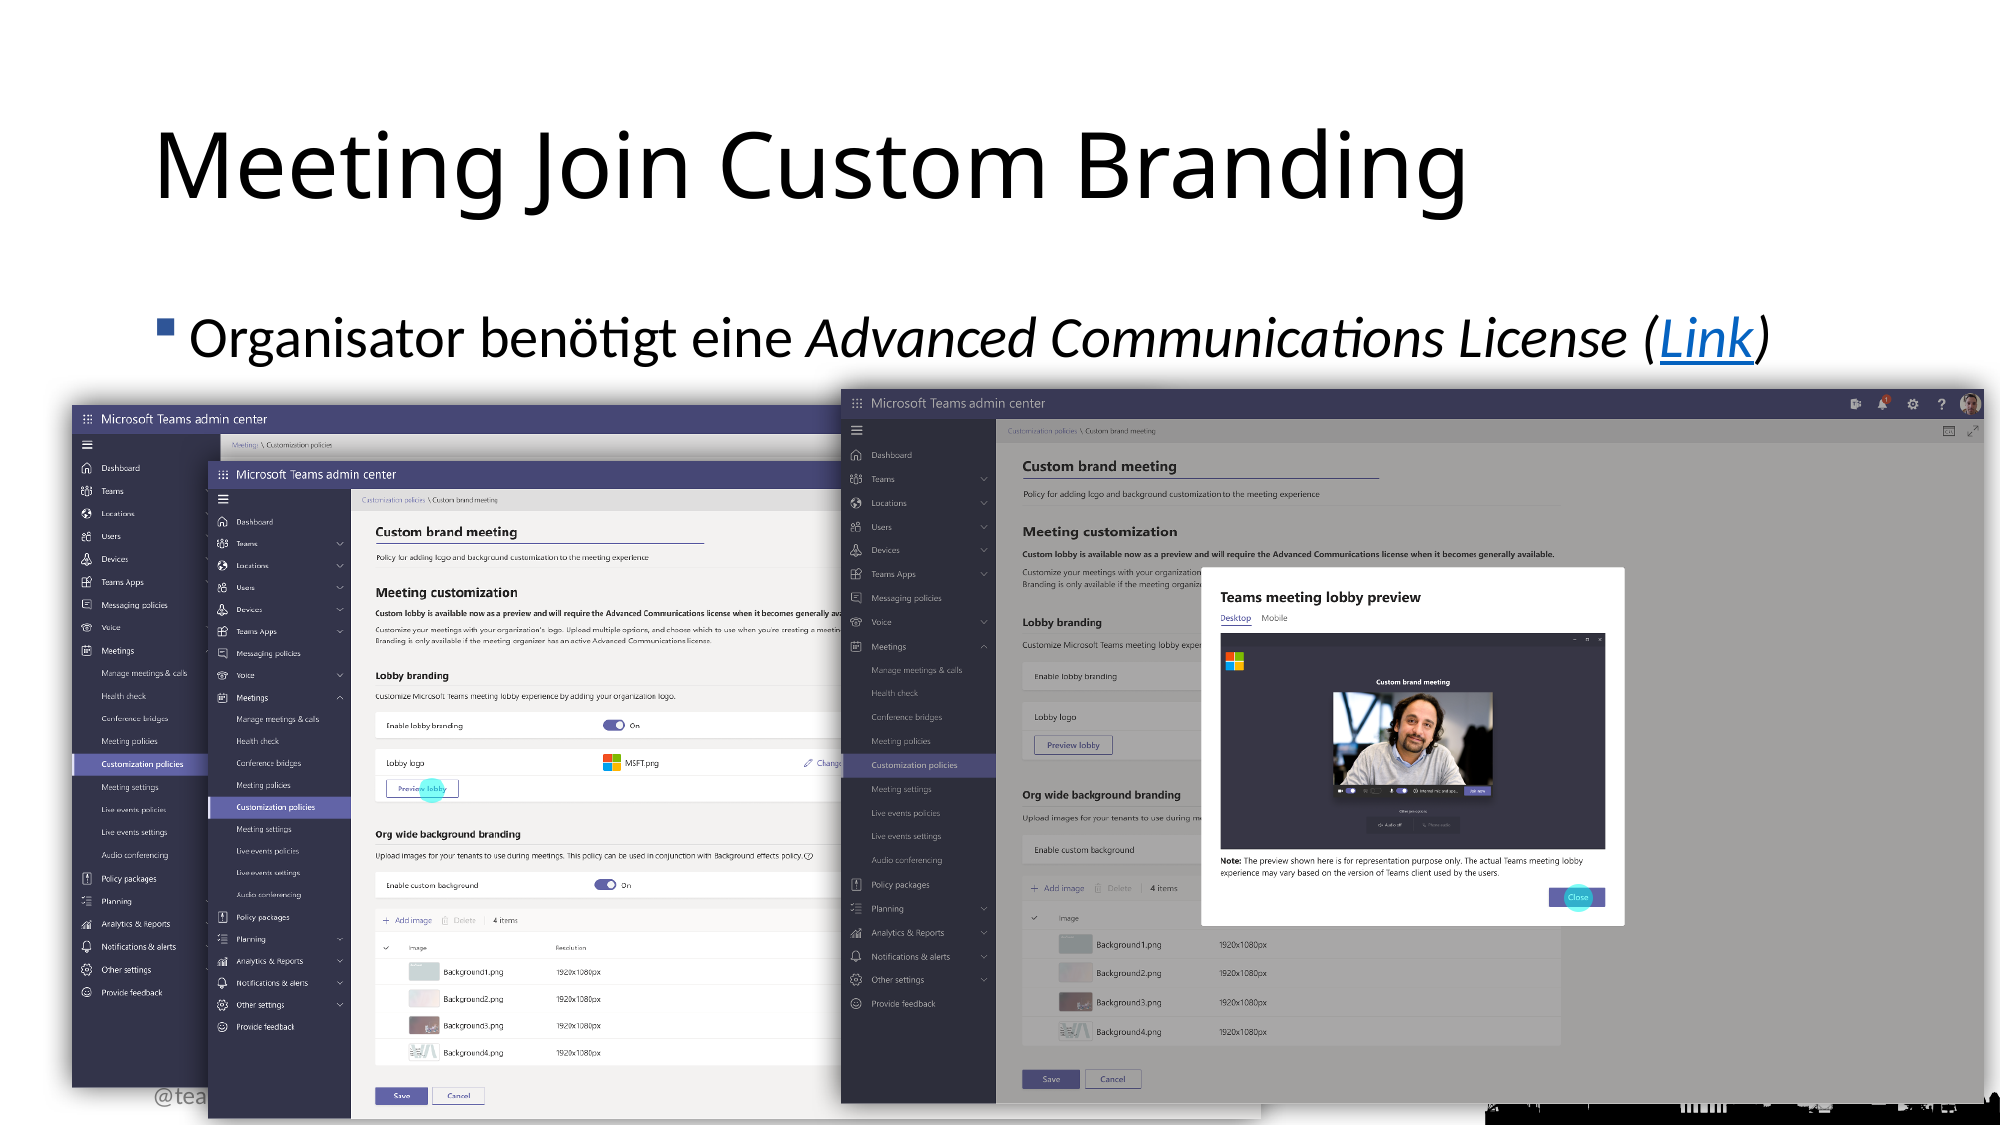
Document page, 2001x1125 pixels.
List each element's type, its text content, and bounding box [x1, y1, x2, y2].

picture [72, 389, 2000, 1125]
list Organisator benötigt eine Advanced Communications License (Link) [137, 299, 1863, 381]
title Meeting Join Custom Branding [137, 59, 1863, 278]
